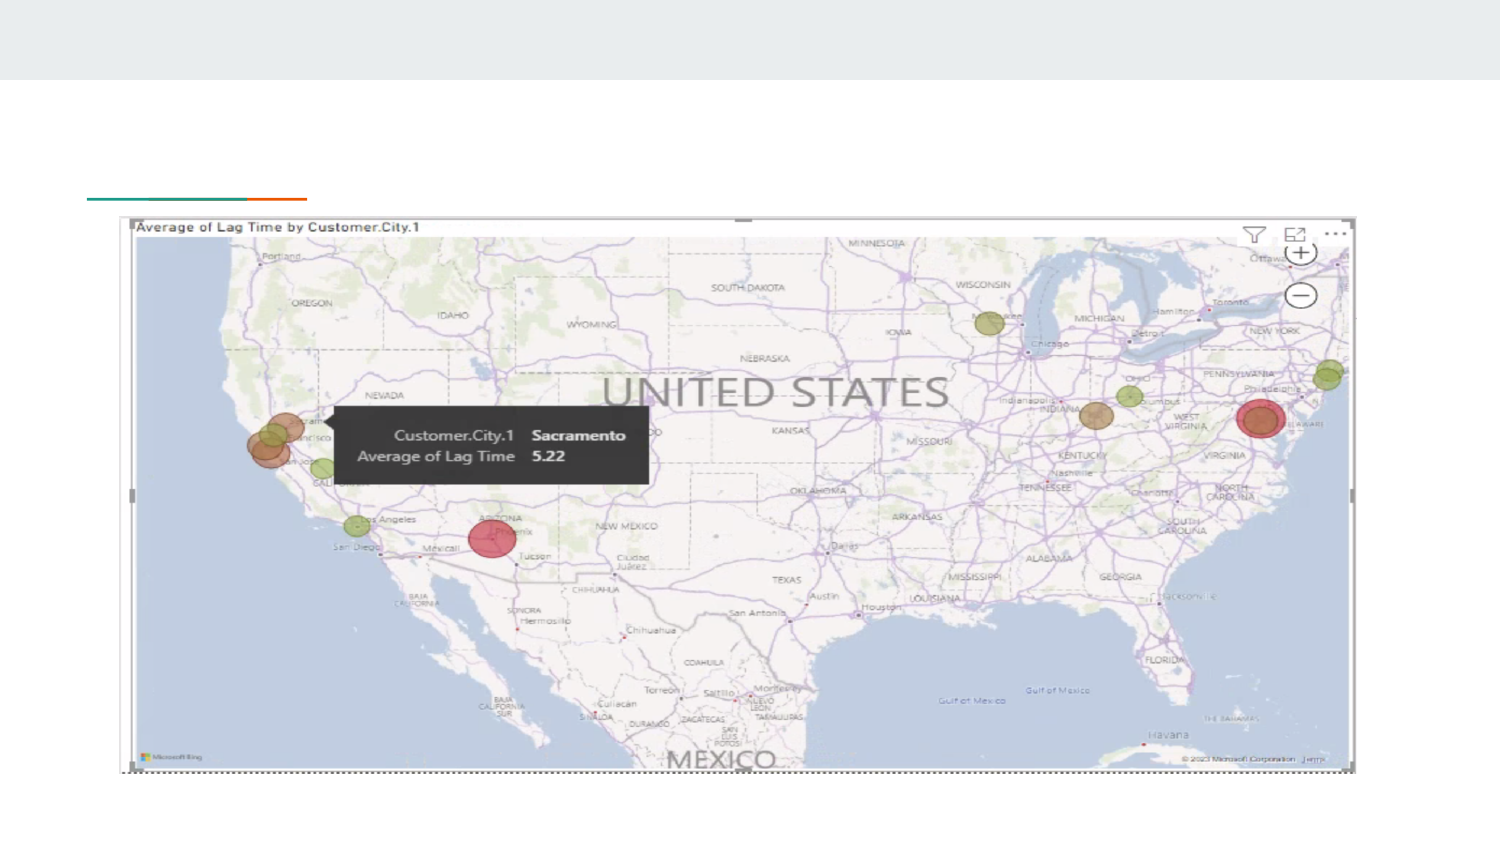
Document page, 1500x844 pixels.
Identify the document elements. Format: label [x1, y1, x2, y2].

picture [119, 215, 1357, 774]
